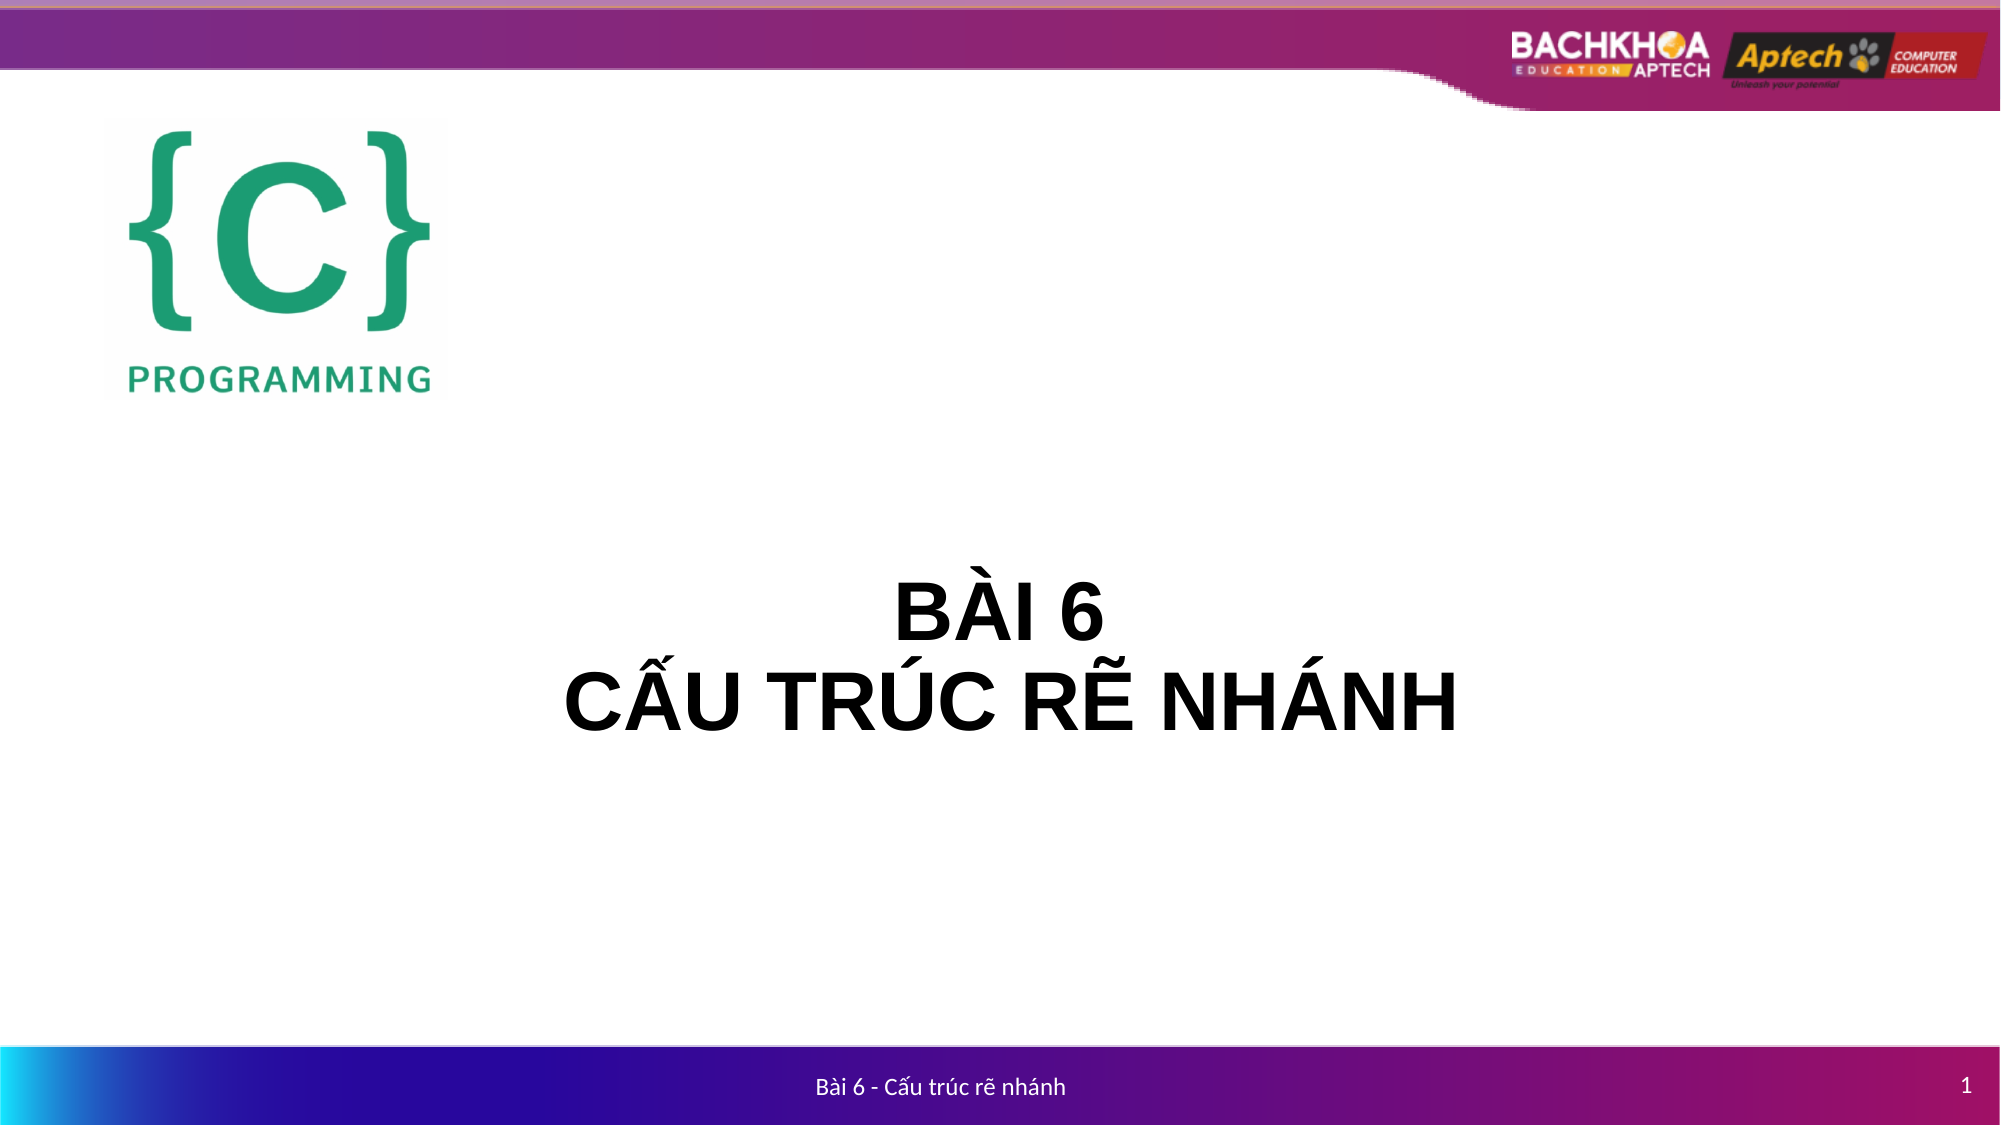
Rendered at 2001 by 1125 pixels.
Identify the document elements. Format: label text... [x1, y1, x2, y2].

footer Bài 6 - Cấu trúc rẽ nhánh [17, 1055, 1865, 1116]
title BÀI 6 CẤU TRÚC RẼ NHÁNH [249, 345, 1750, 757]
slide_number 1 [1877, 1053, 1988, 1114]
picture [0, 0, 2001, 111]
picture [0, 1045, 2000, 1125]
picture [104, 118, 448, 400]
